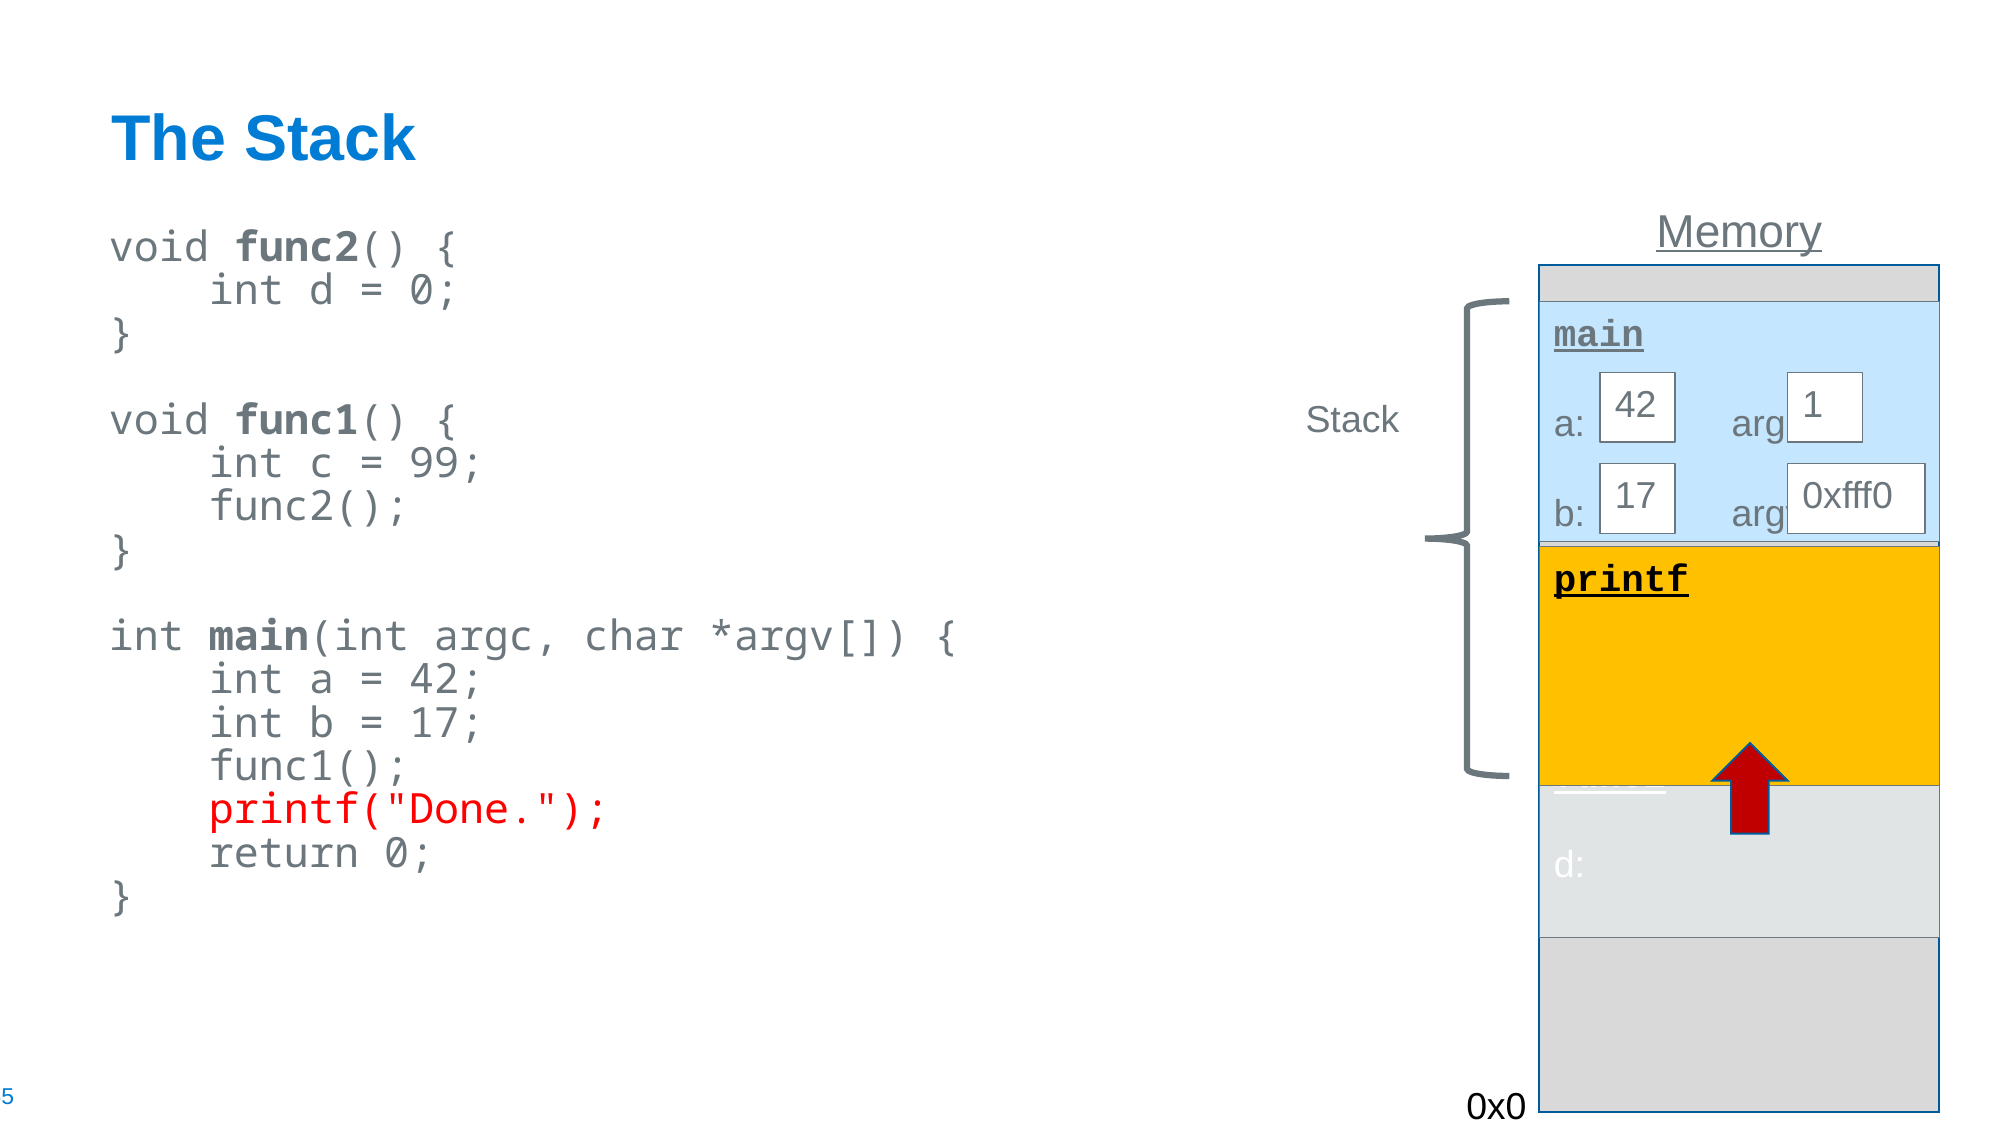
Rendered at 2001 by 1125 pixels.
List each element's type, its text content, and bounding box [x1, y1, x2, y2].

text_box Memory [1639, 199, 1840, 264]
text_box [1709, 741, 1790, 835]
text_box 17 [1599, 463, 1675, 534]
text_box [1538, 264, 1940, 1113]
text_box 1 [1787, 372, 1863, 443]
text_box func2 d: [1539, 786, 1940, 938]
text_box printf [1539, 546, 1940, 786]
text_box 42 [1599, 372, 1675, 443]
text_box 0xfff0 [1787, 463, 1925, 534]
text_box void func2() { int d = 0; } void func1() { int c = 99; func2(); } int main(int argc, char *argv[]) { int a = 42; int b = 17; func1(); printf("Done."); return 0; } [37, 225, 1025, 975]
text_box main a: argc: b: argv: [1539, 301, 1940, 542]
text_box 0x0 [1451, 1074, 1542, 1125]
title The Stack [96, 64, 1822, 183]
text_box Stack [1290, 387, 1415, 447]
text_box [1424, 300, 1510, 777]
